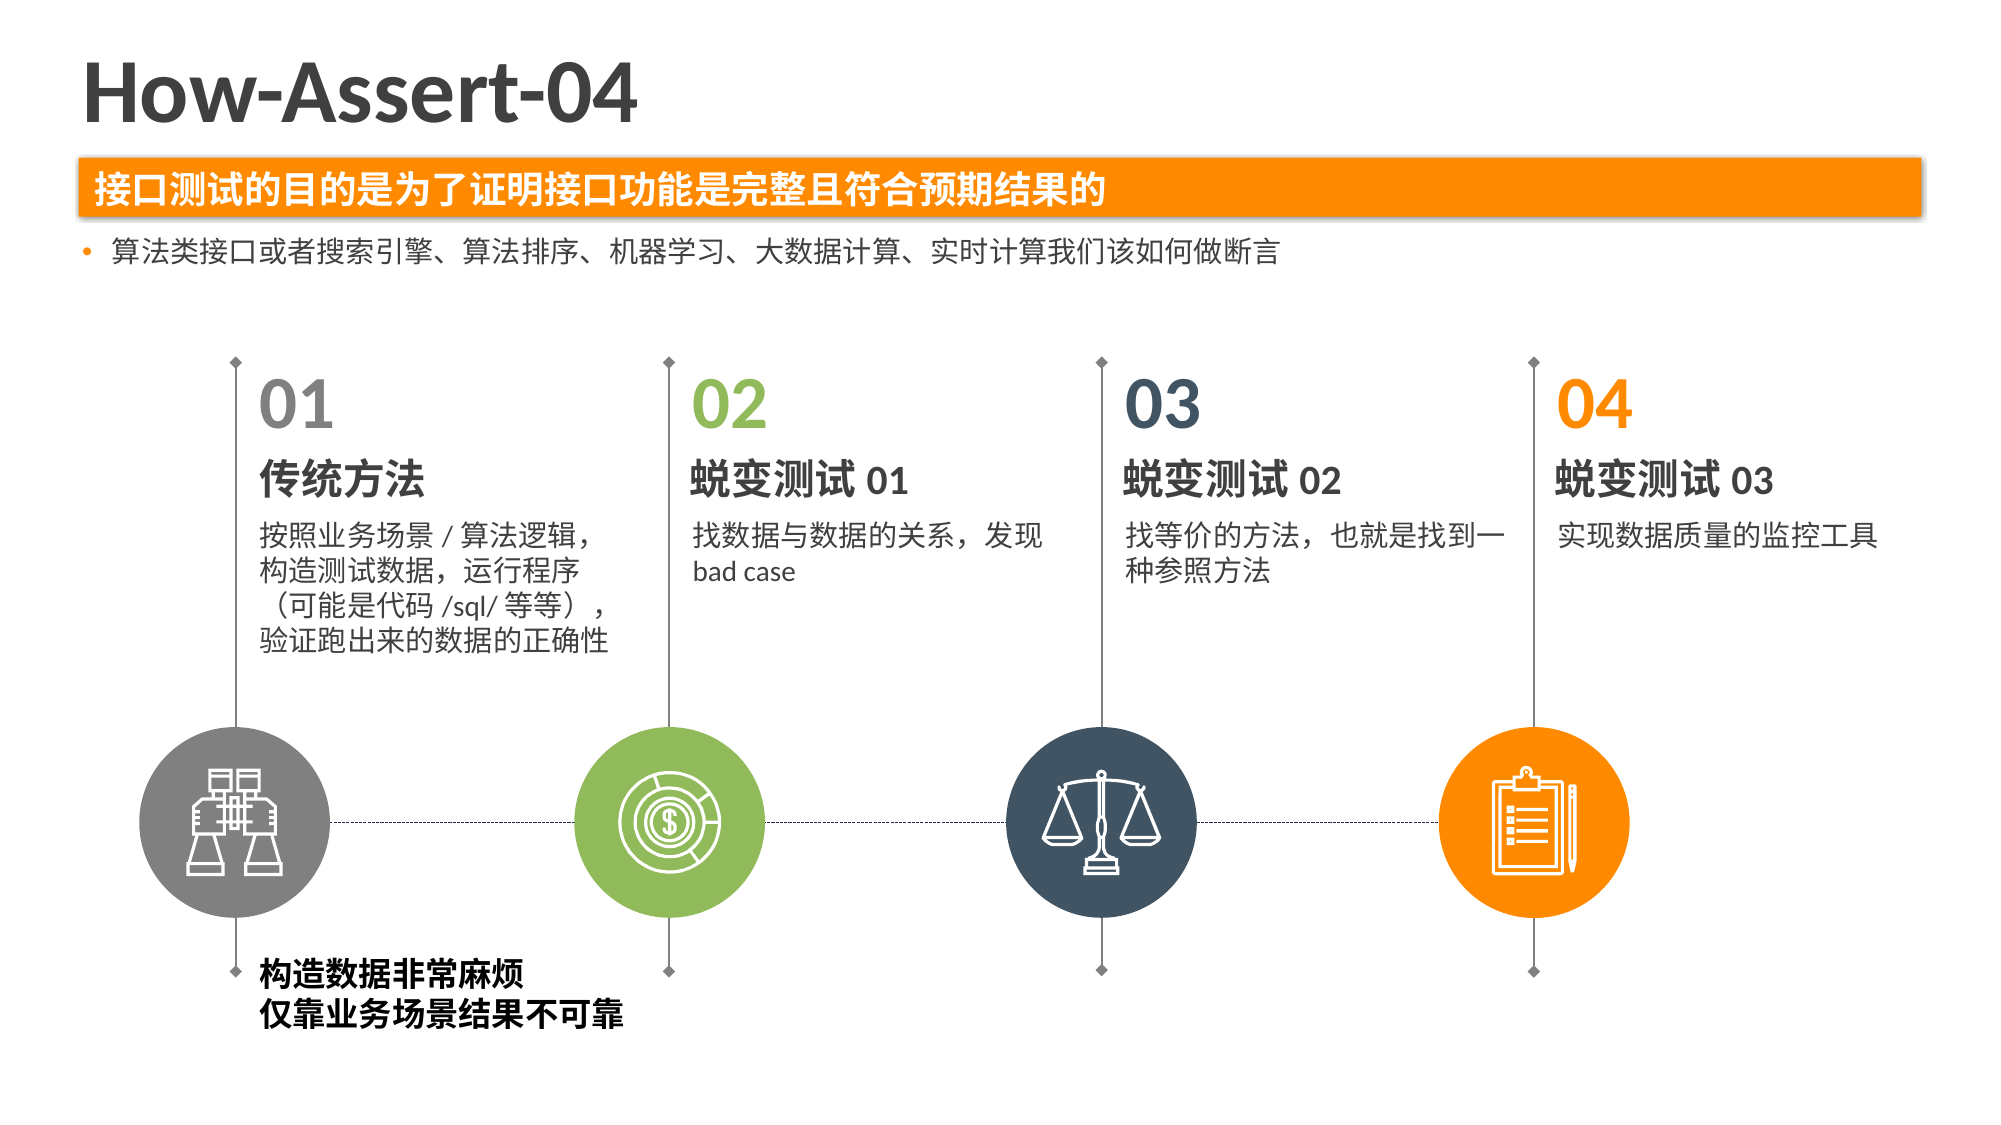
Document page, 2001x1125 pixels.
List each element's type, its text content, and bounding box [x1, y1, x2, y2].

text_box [139, 727, 330, 918]
text_box 算法类接口或者搜索引擎、算法排序、机器学习、大数据计算、实时计算我们该如何做断言 [82, 233, 1922, 269]
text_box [1101, 823, 1517, 971]
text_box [574, 727, 765, 918]
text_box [1533, 353, 1879, 972]
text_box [235, 353, 625, 822]
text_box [1006, 727, 1197, 918]
text_box [78, 157, 1922, 218]
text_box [1438, 727, 1630, 918]
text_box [235, 823, 625, 972]
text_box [668, 353, 1080, 822]
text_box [1101, 353, 1517, 822]
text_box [668, 823, 1080, 972]
text_box 构造数据非常麻烦 仅靠业务场景结果不可靠 [259, 953, 645, 1034]
text_box 接口测试的目的是为了证明接口功能是完整且符合预期结果的 [94, 166, 1849, 212]
text_box How-Assert-04 [82, 51, 1922, 140]
